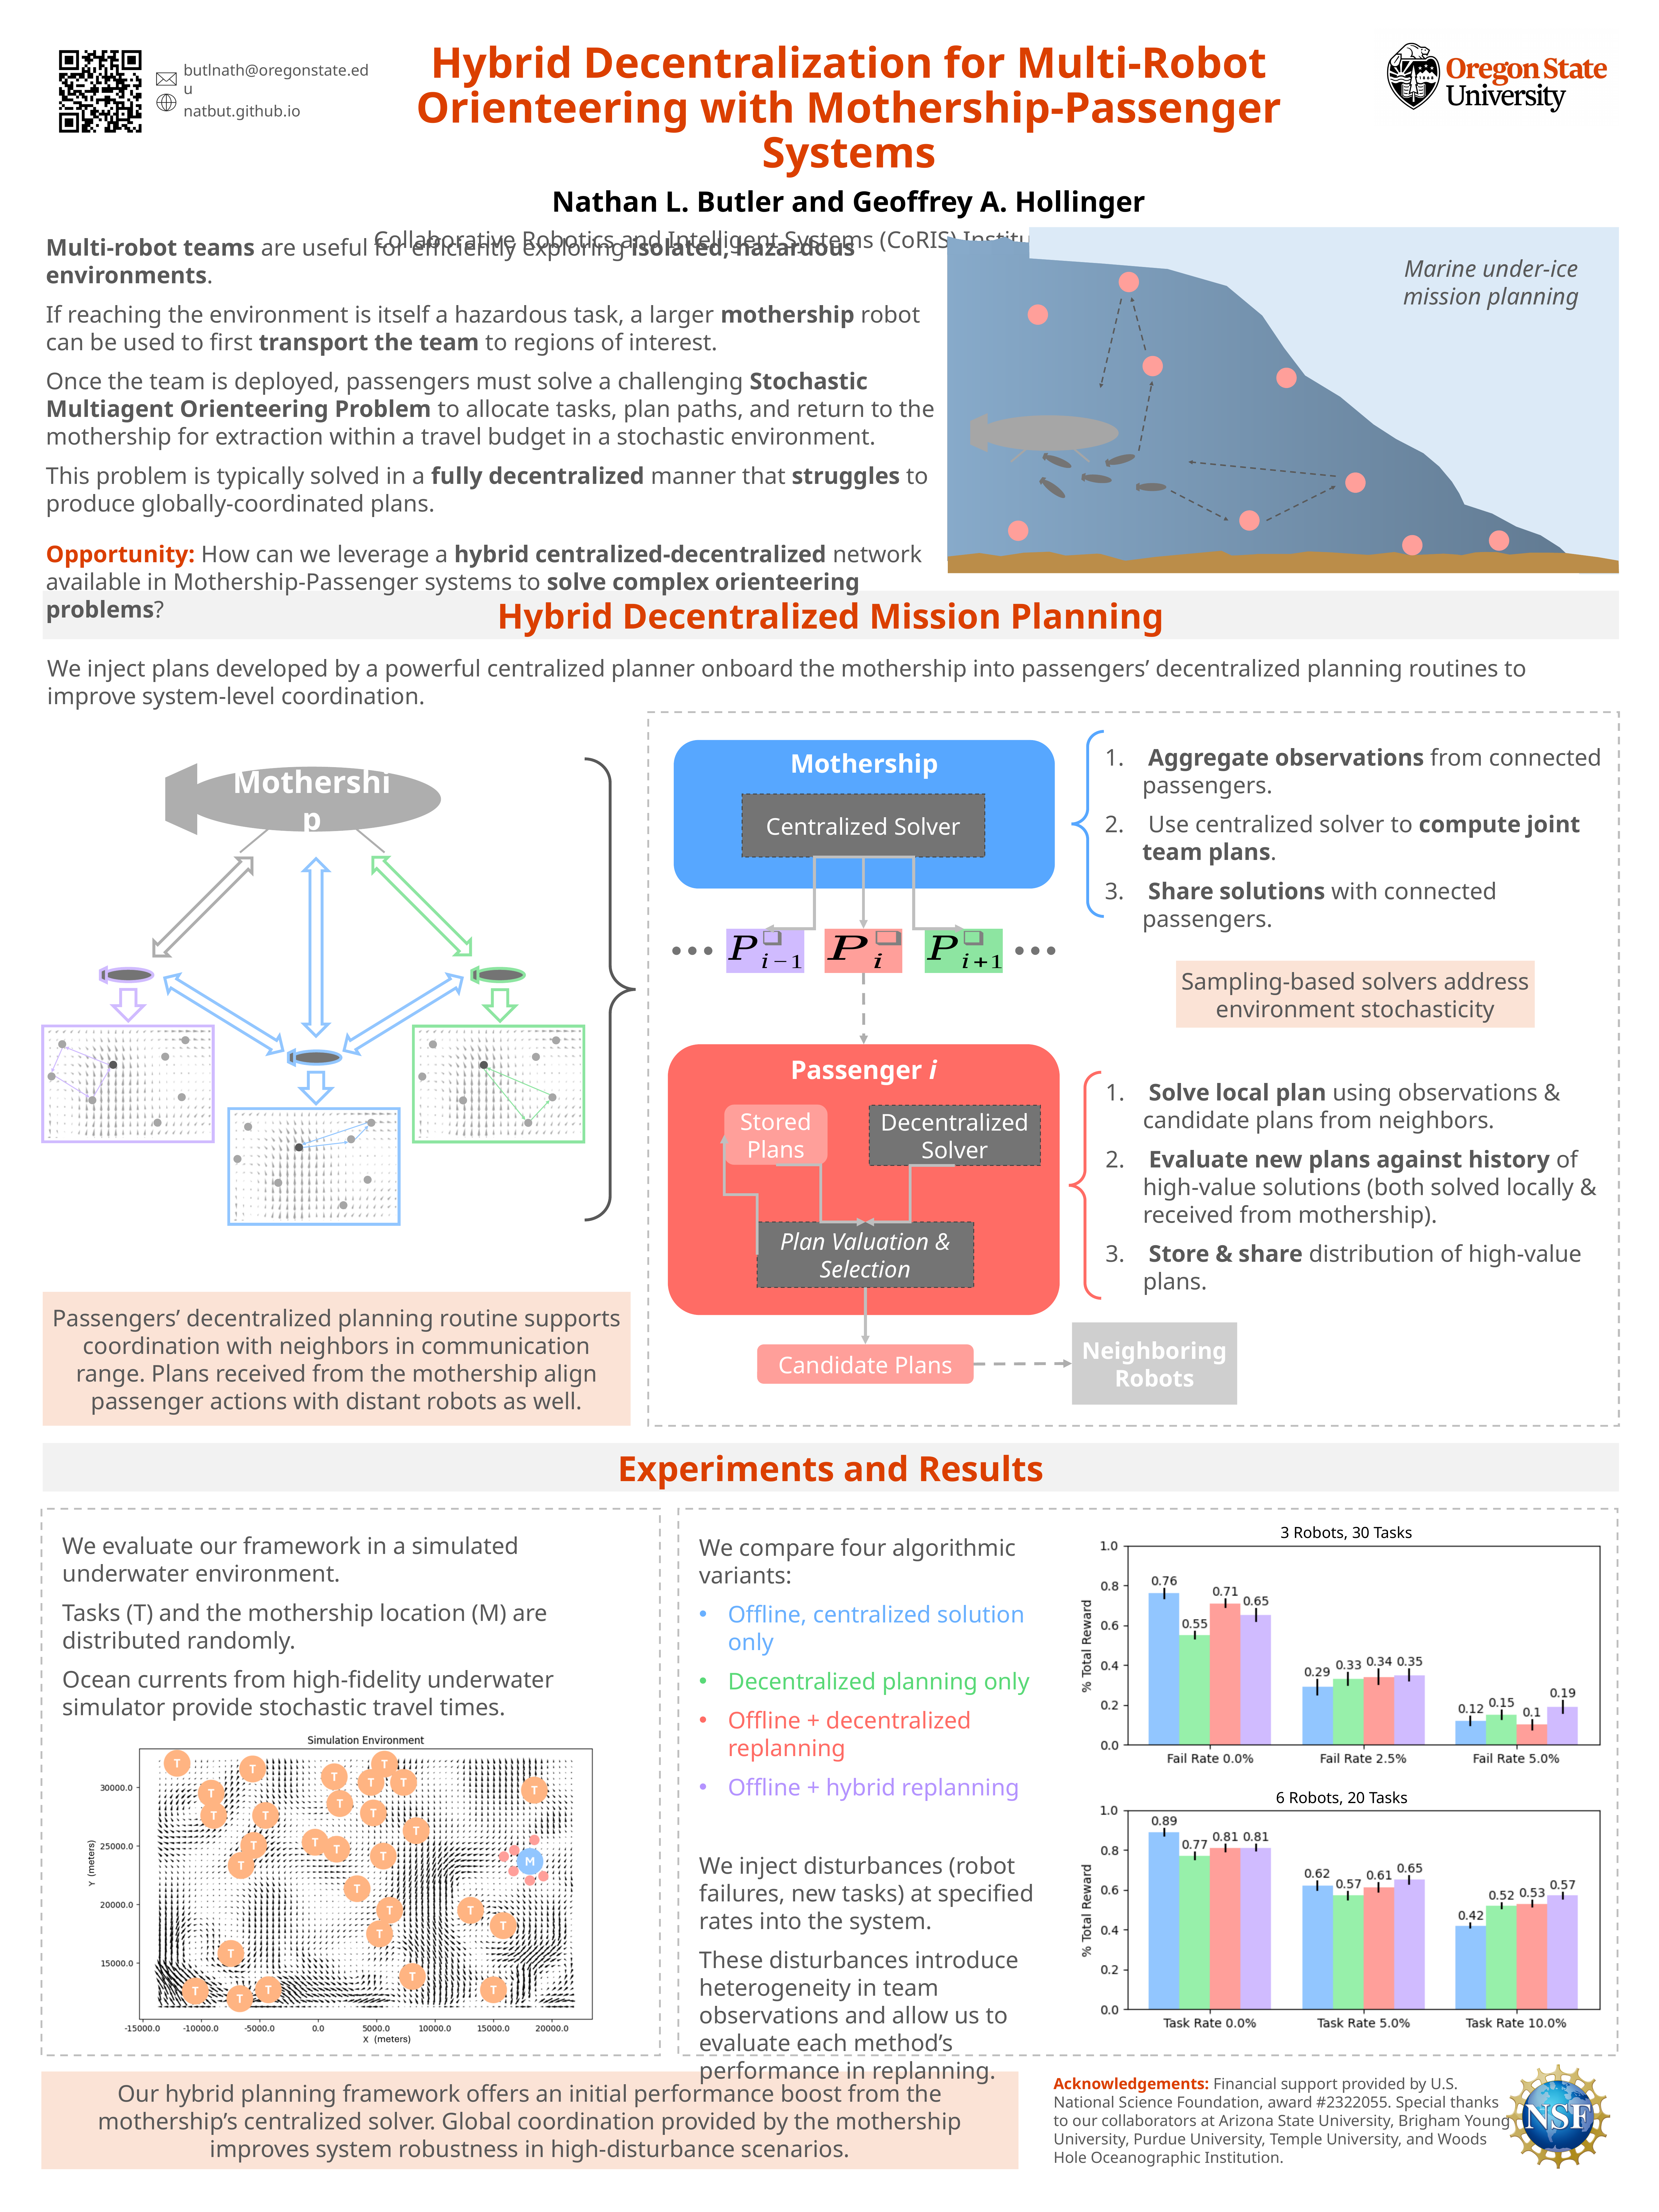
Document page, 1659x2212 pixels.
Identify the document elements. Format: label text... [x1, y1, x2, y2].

text_box Hybrid Decentralized Mission Planning [42, 590, 1619, 640]
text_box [947, 227, 1619, 575]
picture [1497, 2055, 1619, 2178]
text_box Multi-robot teams are useful for efficiently exploring isolated, hazardous environments. If reaching the environment is itself a hazardous task, a larger mothership robot can be used to first transport the team to regions of interest. Once the team is deployed, passengers must solve a challenging Stochastic Multiagent Orienteering Problem to allocate tasks, plan paths, and return to the mothership for extraction within a travel budget in a stochastic environment. This problem is typically solved in a fully decentralized manner that struggles to produce globally-coordinated plans. Opportunity: How can we leverage a hybrid centralized-decentralized network available in Mothership-Passenger systems to solve complex orienteering problems? [41, 230, 942, 579]
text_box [154, 50, 377, 130]
text_box We inject plans developed by a powerful centralized planner onboard the mothership into passengers’ decentralized planning routines to improve system-level coordination. [43, 651, 1619, 711]
picture [1374, 28, 1619, 127]
text_box [41, 1508, 661, 2056]
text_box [668, 1044, 1237, 1405]
text_box Passengers’ decentralized planning routine supports coordination with neighbors in communication range. Plans received from the mothership align passenger actions with distant robots as well. [42, 1291, 631, 1426]
text_box [584, 758, 636, 1221]
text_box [672, 740, 1056, 973]
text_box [42, 763, 584, 1225]
text_box Our hybrid planning framework offers an initial performance boost from the mothership’s centralized solver. Global coordination provided by the mothership improves system robustness in high-disturbance scenarios. [41, 2071, 1019, 2170]
text_box We compare four algorithmic variants: Offline, centralized solution only Decentralized planning only Offline + decentralized replanning Offline + hybrid replanning We inject disturbances (robot failures, new tasks) at specified rates into the system. These disturbances introduce heterogeneity in team observations and allow us to evaluate each method’s performance in replanning. [694, 1530, 1079, 2029]
text_box Sampling-based solvers address environment stochasticity [1176, 960, 1535, 1028]
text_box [1079, 1520, 1604, 2034]
text_box Hybrid Decentralization for Multi-Robot Orienteering with Mothership-Passenger Systems Nathan L. Butler and Geoffrey A. Hollinger Collaborative Robotics and Intelligent Systems (CoRIS) Institute, Oregon State University [367, 39, 1331, 255]
text_box [678, 1508, 1618, 2056]
picture [83, 1733, 601, 2047]
picture [47, 38, 154, 145]
text_box Aggregate observations from connected passengers. Use centralized solver to compute joint team plans. Share solutions with connected passengers. [1100, 740, 1610, 934]
text_box Experiments and Results [42, 1443, 1619, 1492]
text_box [648, 712, 1619, 1426]
text_box Solve local plan using observations & candidate plans from neighbors. Evaluate new plans against history of high-value solutions (both solved locally & received from mothership). Store & share distribution of high-value plans. [1237, 1075, 1610, 1296]
text_box Acknowledgements: Financial support provided by U.S. National Science Foundation, award #2322055. Special thanks to our collaborators at Arizona State University, Brigham Young University, Purdue University, Temple University, and Woods Hole Oceanographic Institution. [1049, 2072, 1497, 2168]
text_box [1071, 731, 1104, 917]
text_box We evaluate our framework in a simulated underwater environment. Tasks (T) and the mothership location (M) are distributed randomly. Ocean currents from high-fidelity underwater simulator provide stochastic travel times. [57, 1528, 649, 1733]
